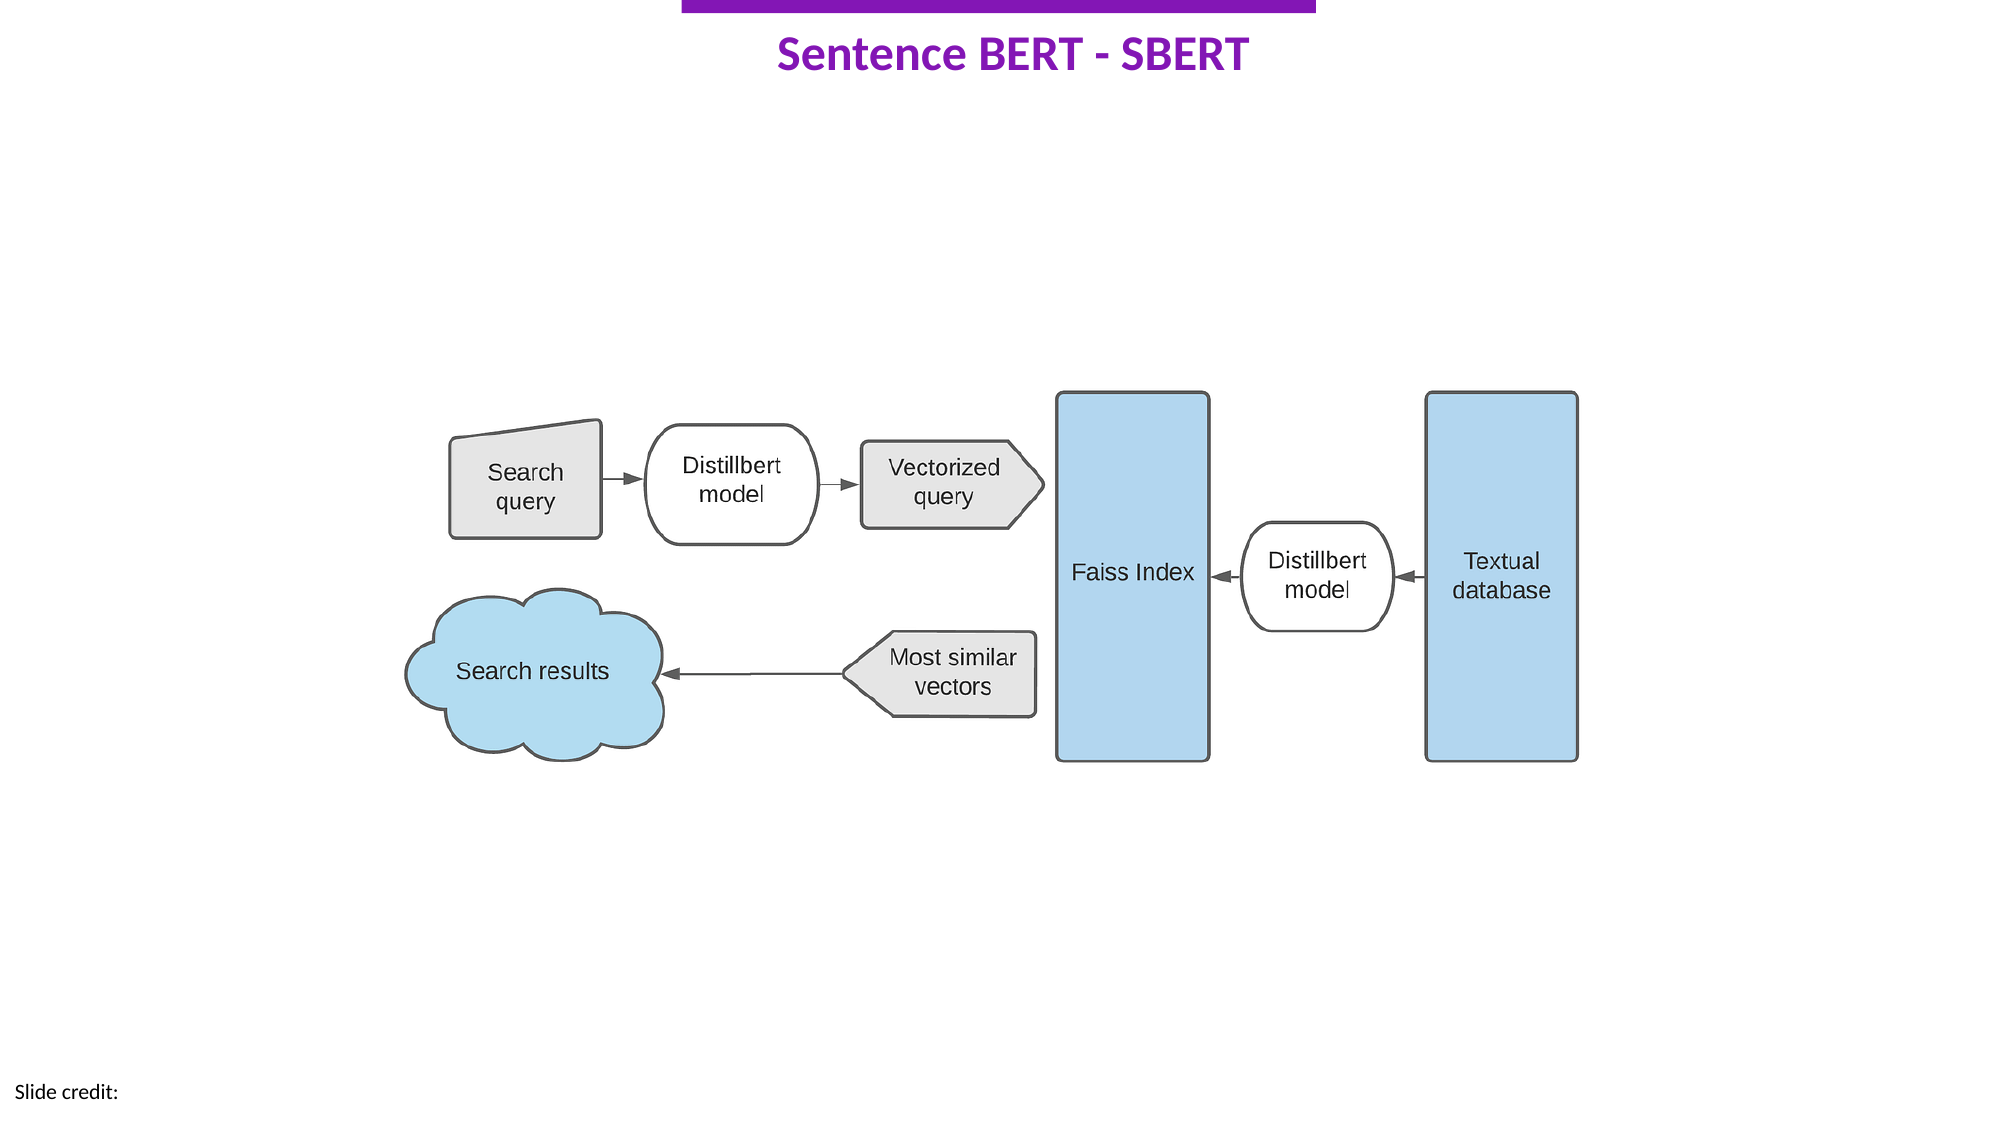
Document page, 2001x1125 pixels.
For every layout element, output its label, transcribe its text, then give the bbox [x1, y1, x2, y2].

picture [354, 223, 1673, 941]
text_box [681, 0, 1317, 13]
text_box Slide credit: [0, 1070, 1203, 1112]
text_box Sentence BERT - SBERT [593, 13, 1435, 89]
